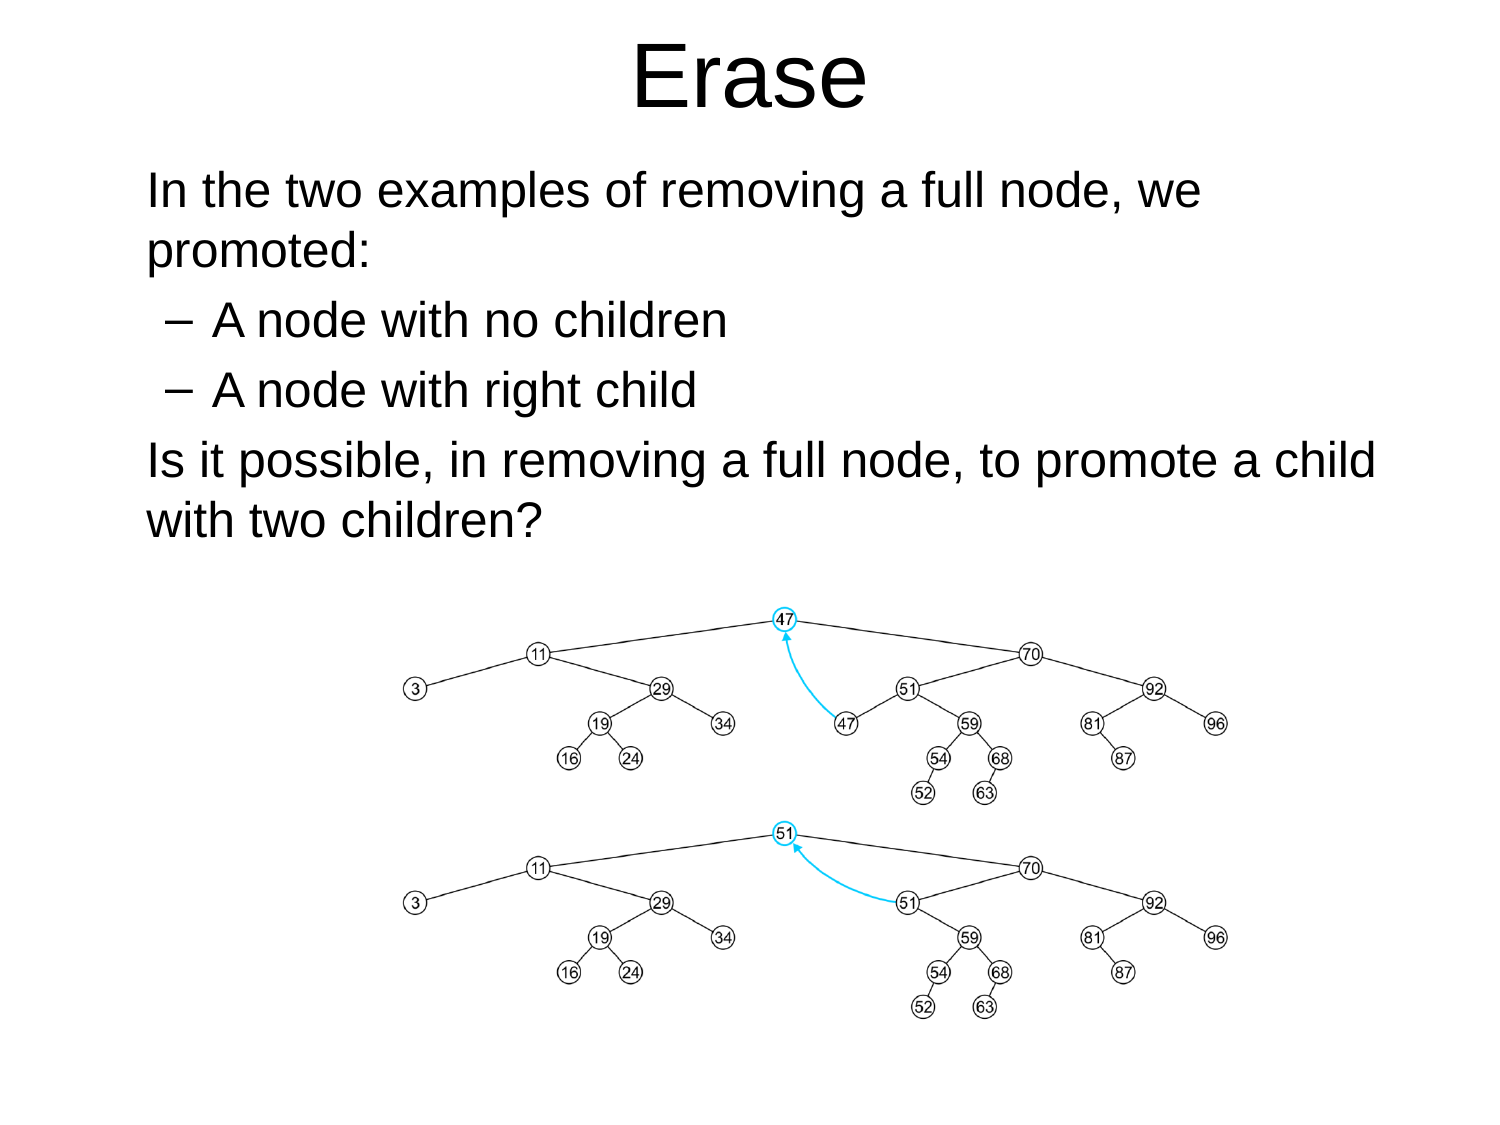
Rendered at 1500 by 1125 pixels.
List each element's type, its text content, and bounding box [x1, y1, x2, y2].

picture [292, 604, 1231, 809]
list In the two examples of removing a full node, we promoted: A node with no children A node with right child Is it possible, in removing a full node, to promote a child with two children? [75, 150, 1425, 893]
title Erase [75, 0, 1425, 150]
picture [292, 818, 1231, 1023]
